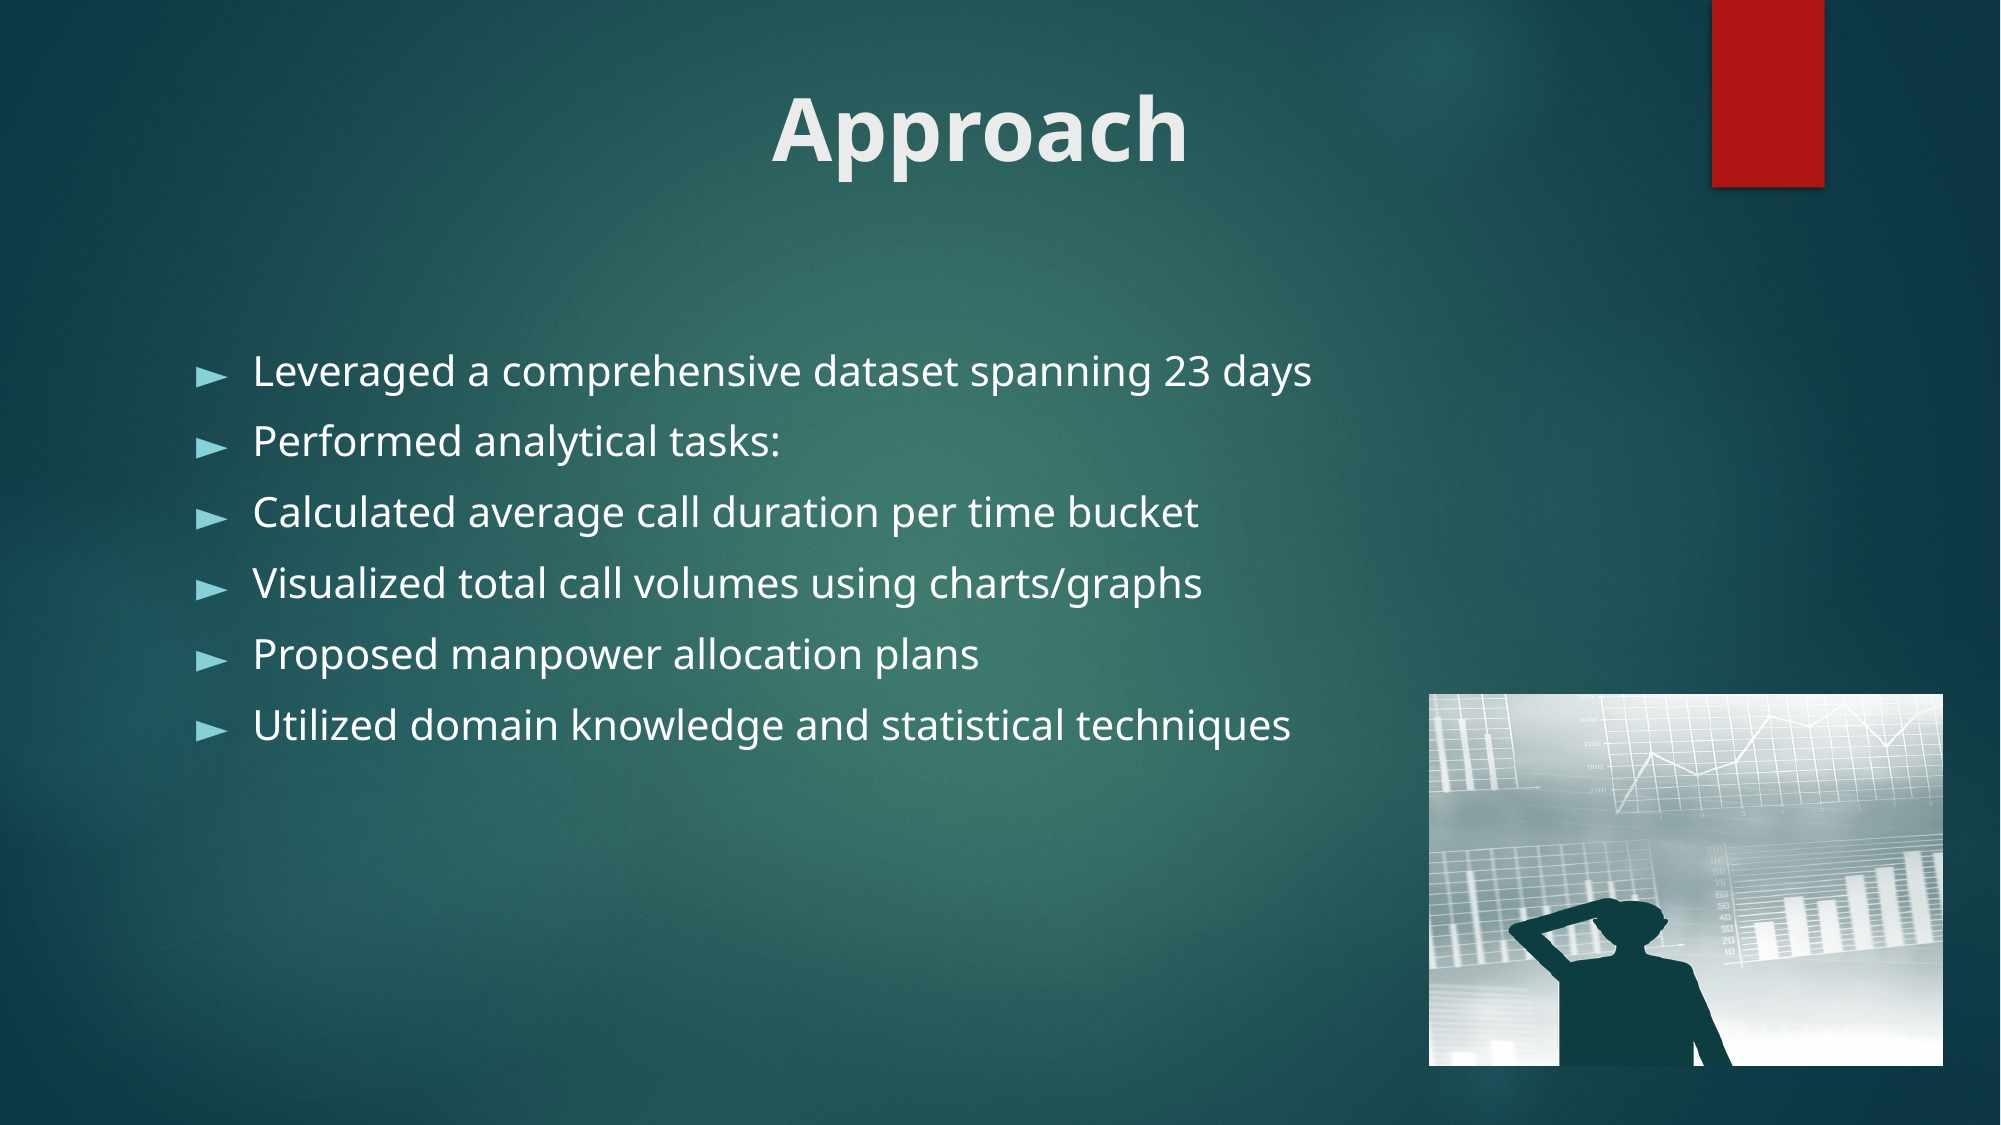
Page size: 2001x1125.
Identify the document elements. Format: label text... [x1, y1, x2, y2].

list Leveraged a comprehensive dataset spanning 23 days Performed analytical tasks: Calculated average call duration per time bucket Visualized total call volumes using charts/graphs Proposed manpower allocation plans Utilized domain knowledge and statistical techniques [181, 336, 1649, 1025]
picture [0, 0, 2001, 1125]
title Approach [210, 66, 1753, 297]
